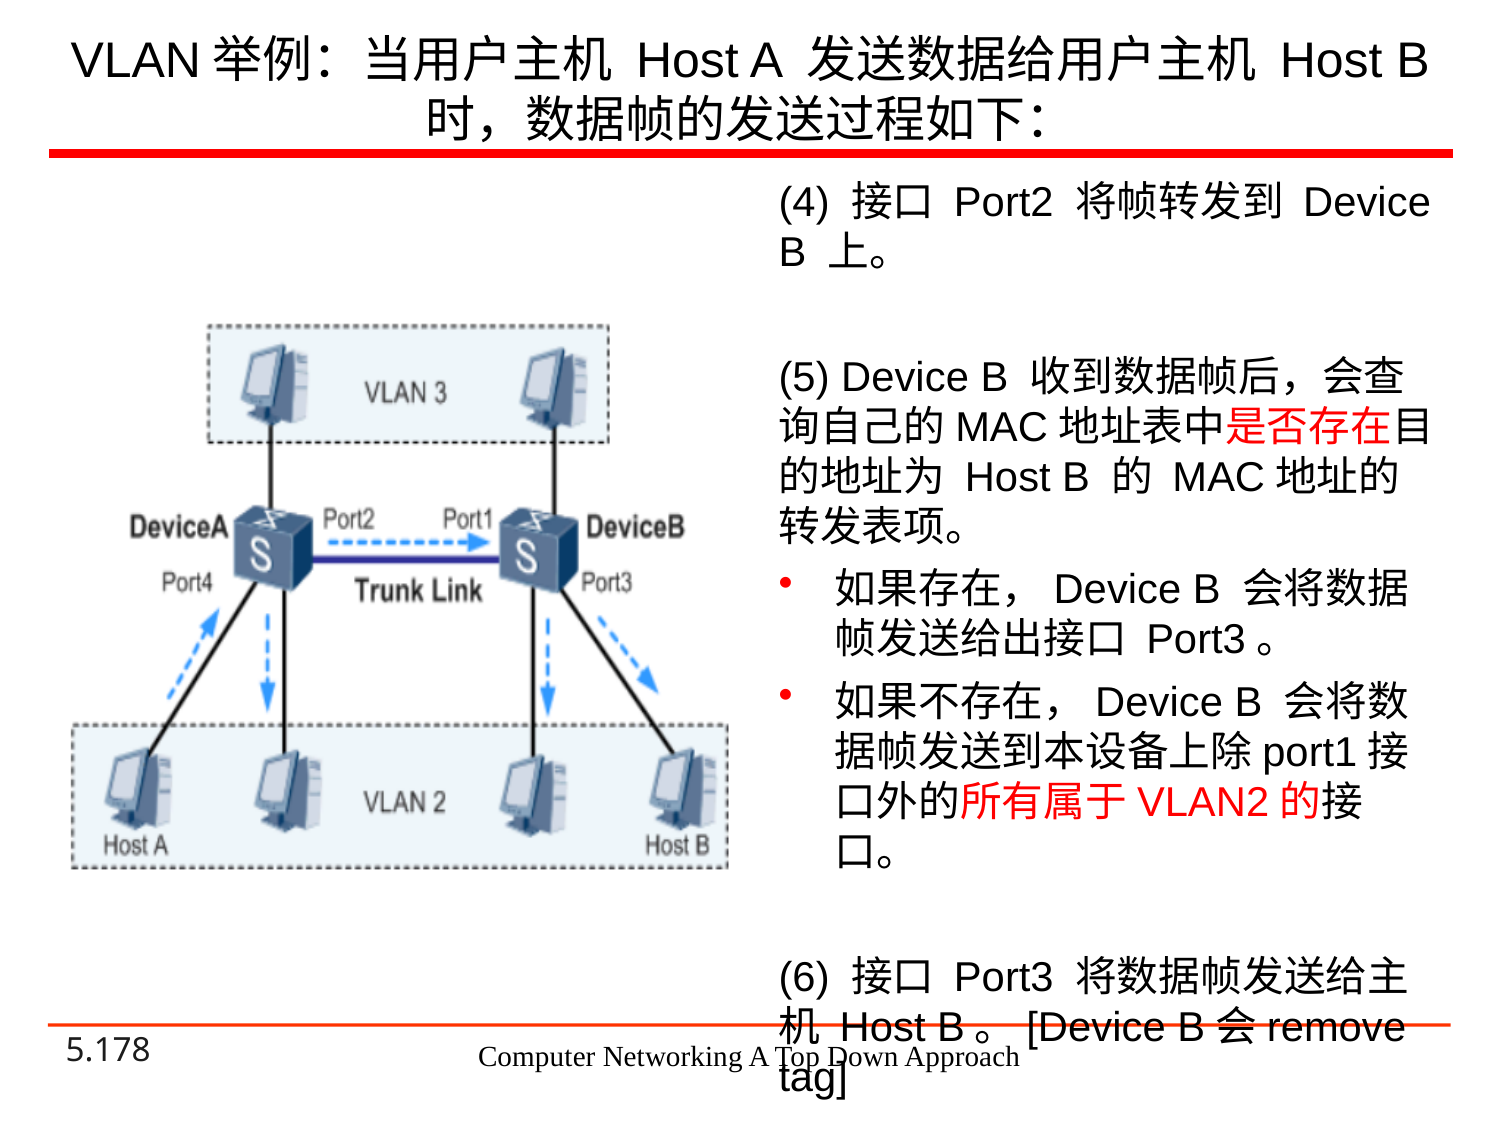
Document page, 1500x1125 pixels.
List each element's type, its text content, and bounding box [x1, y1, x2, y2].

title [1182, 1023, 1195, 1027]
title VLAN举例：当用户主机 Host A 发送数据给用户主机 Host B 时，数据帧的发送过程如下： [49, 35, 1451, 141]
list (4) 接口 Port2 将帧转发到 Device B 上。 (5) Device B 收到数据帧后，会查询自己的MAC地址表中是否存在目的地址为 Host B 的 MAC地址的转发表项。 如果存在，Device B 会将数据帧发送给出接口 Port3。 如果不存在，Device B 会将数据帧发送到本设备上除port1接口外的所有属于VLAN2的接口。 (6) 接口 Port3 将数据帧发送给主机 Host B。[Device B会remove tag] [763, 166, 1453, 1018]
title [844, 1023, 865, 1027]
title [942, 1023, 955, 1027]
picture [53, 302, 751, 894]
